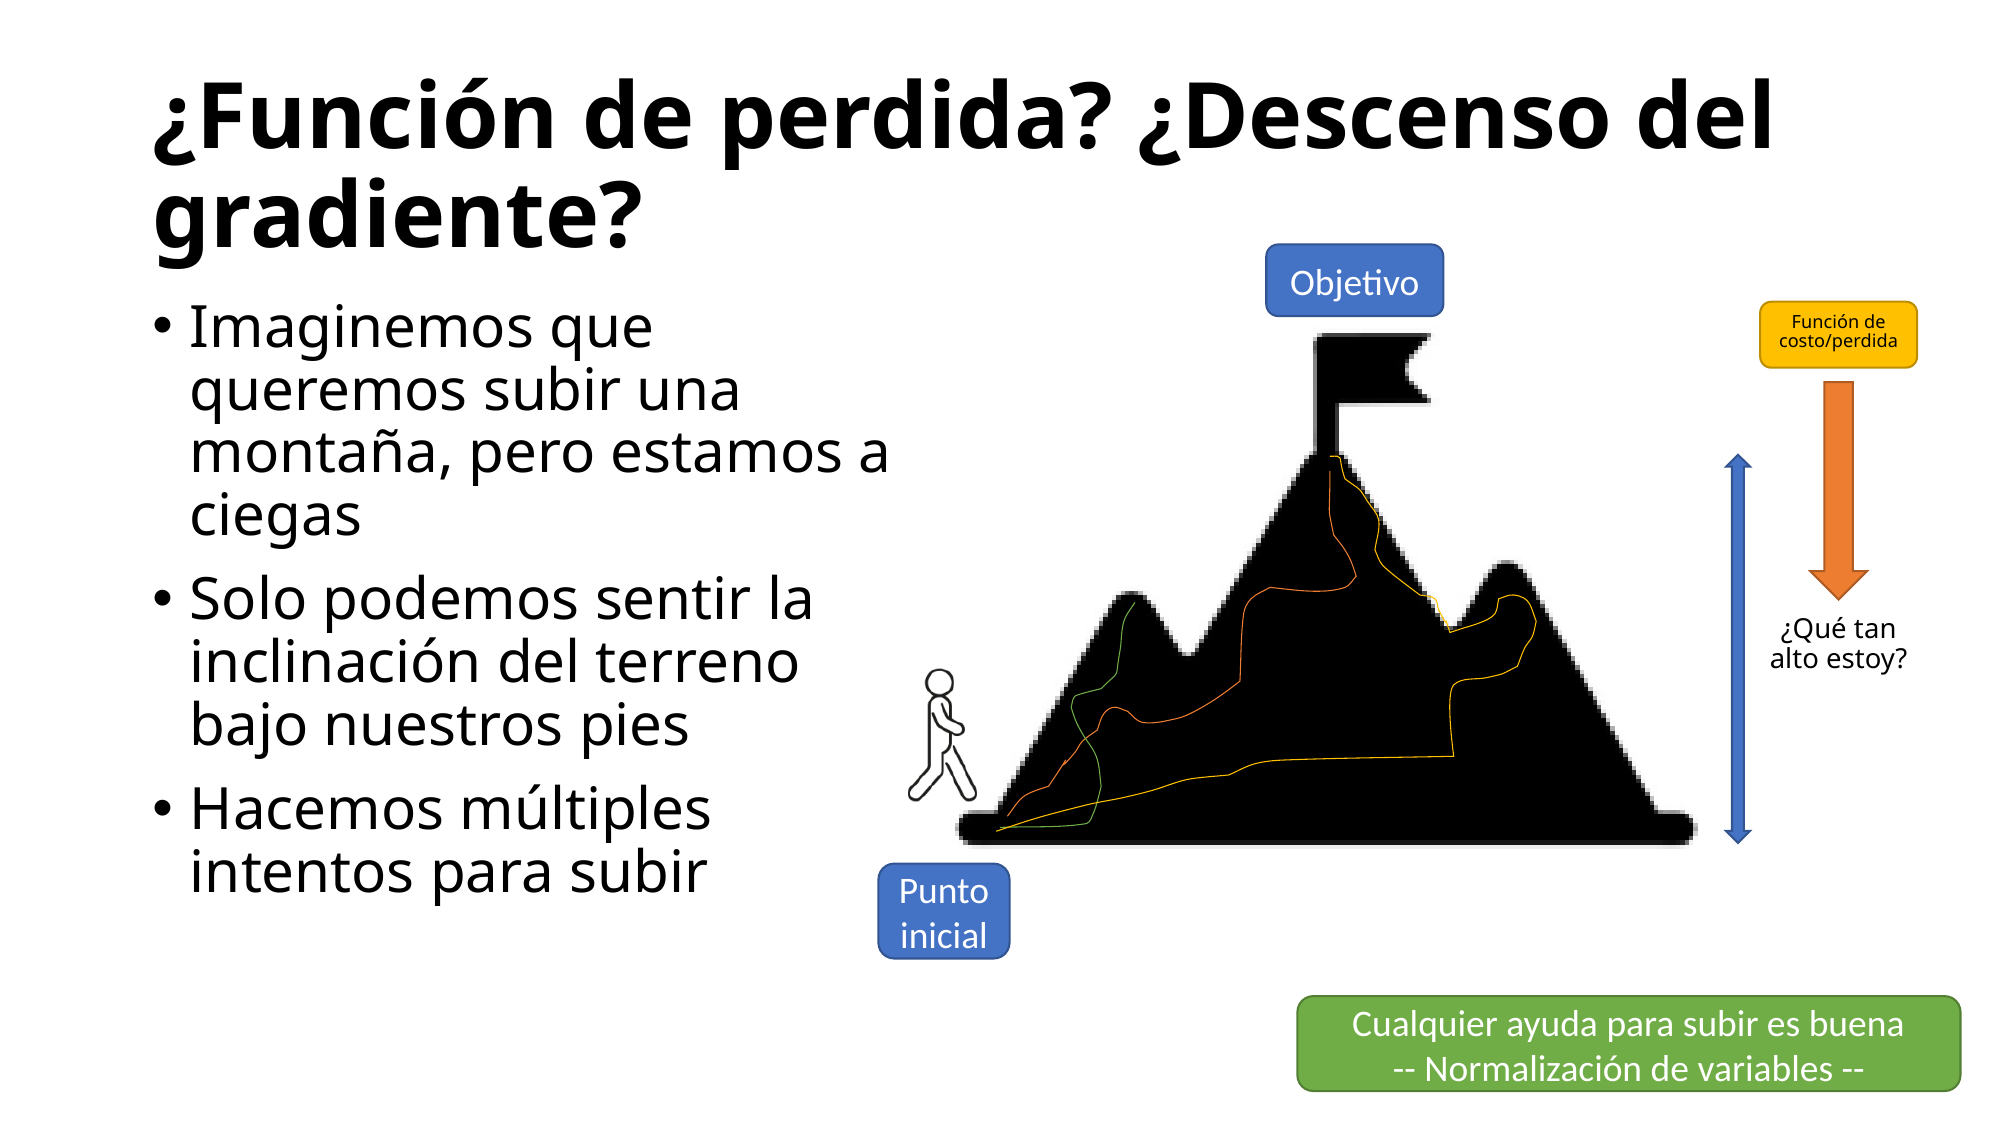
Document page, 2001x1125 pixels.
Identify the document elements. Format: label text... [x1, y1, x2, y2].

text_box Objetivo [1265, 243, 1445, 298]
list Imaginemos que queremos subir una montaña, pero estamos a ciegas Solo podemos sentir la inclinación del terreno bajo nuestros pies Hacemos múltiples intentos para subir [137, 289, 949, 971]
text_box Cualquier ayuda para subir es buena -- Normalización de variables -- [1296, 995, 1962, 1093]
text_box Punto inicial [877, 862, 1011, 960]
text_box Función de costo/perdida [1759, 300, 1919, 369]
title ¿Función de perdida? ¿Descenso del gradiente? [137, 59, 1863, 278]
text_box ¿Qué tan alto estoy? [1752, 607, 1925, 690]
text_box [1807, 381, 1870, 601]
picture [897, 298, 1720, 902]
text_box [1723, 453, 1753, 845]
